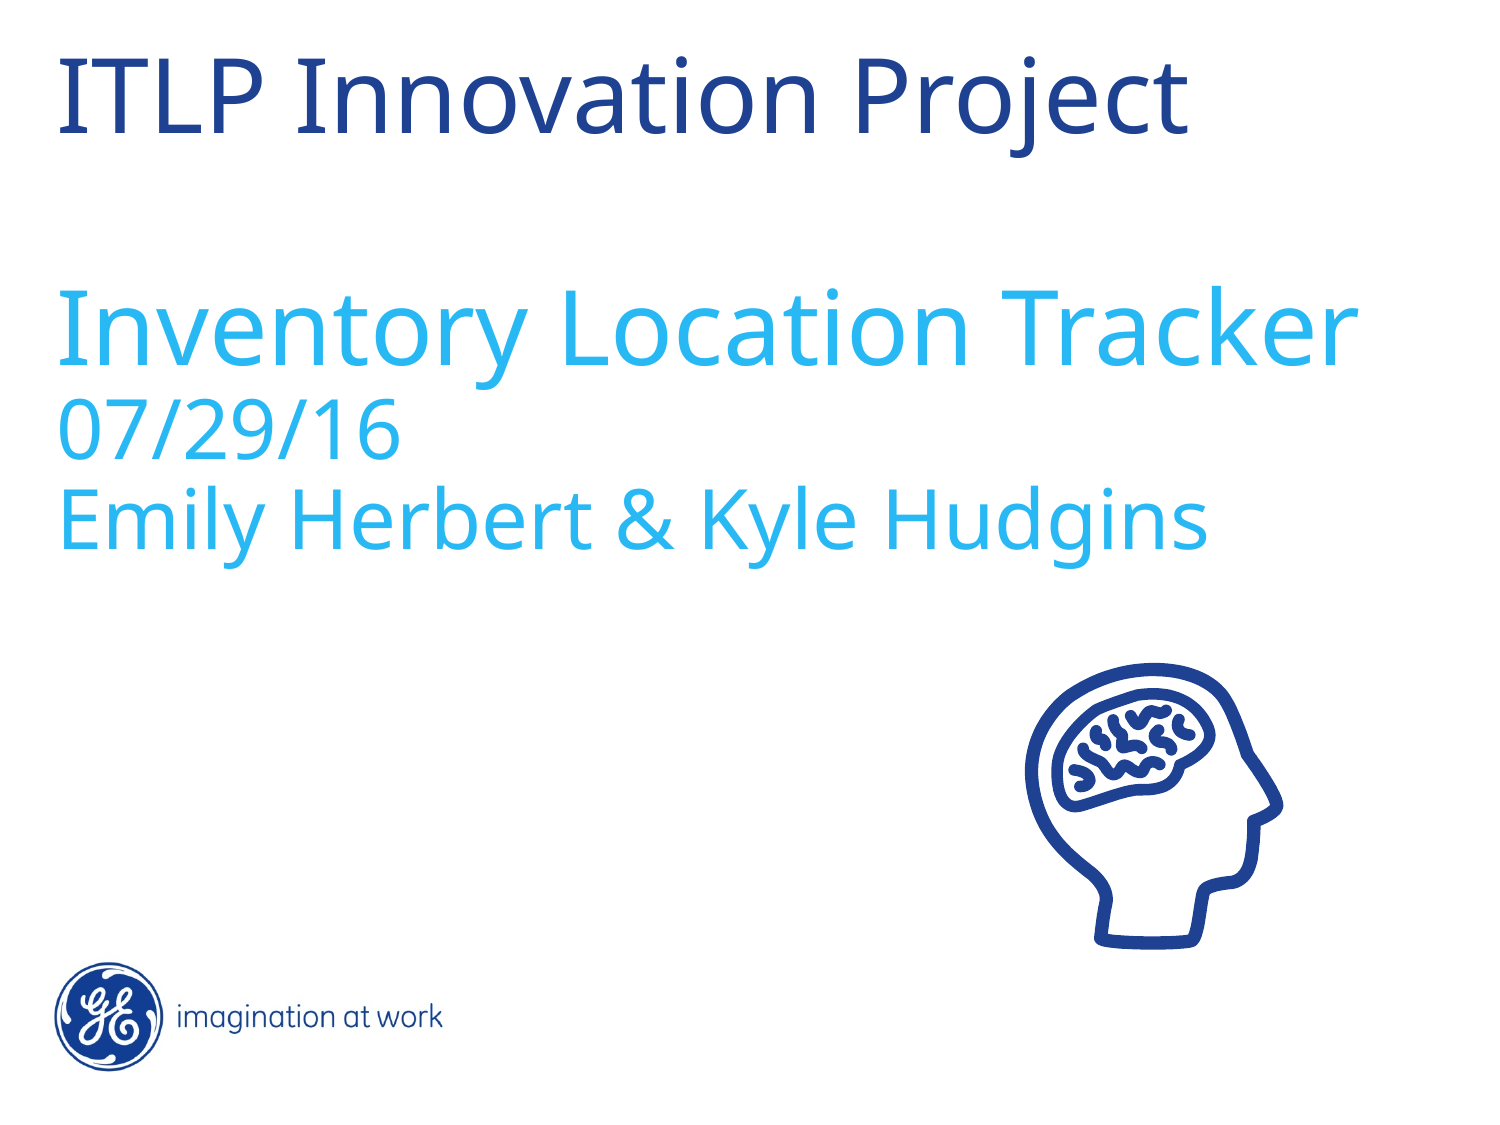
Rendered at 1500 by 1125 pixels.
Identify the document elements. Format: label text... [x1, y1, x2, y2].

picture [44, 952, 453, 1081]
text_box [1024, 662, 1284, 950]
subtitle Inventory Location Tracker 07/29/16 Emily Herbert & Kyle Hudgins [56, 275, 1434, 563]
title ITLP Innovation Project [56, 43, 1435, 273]
